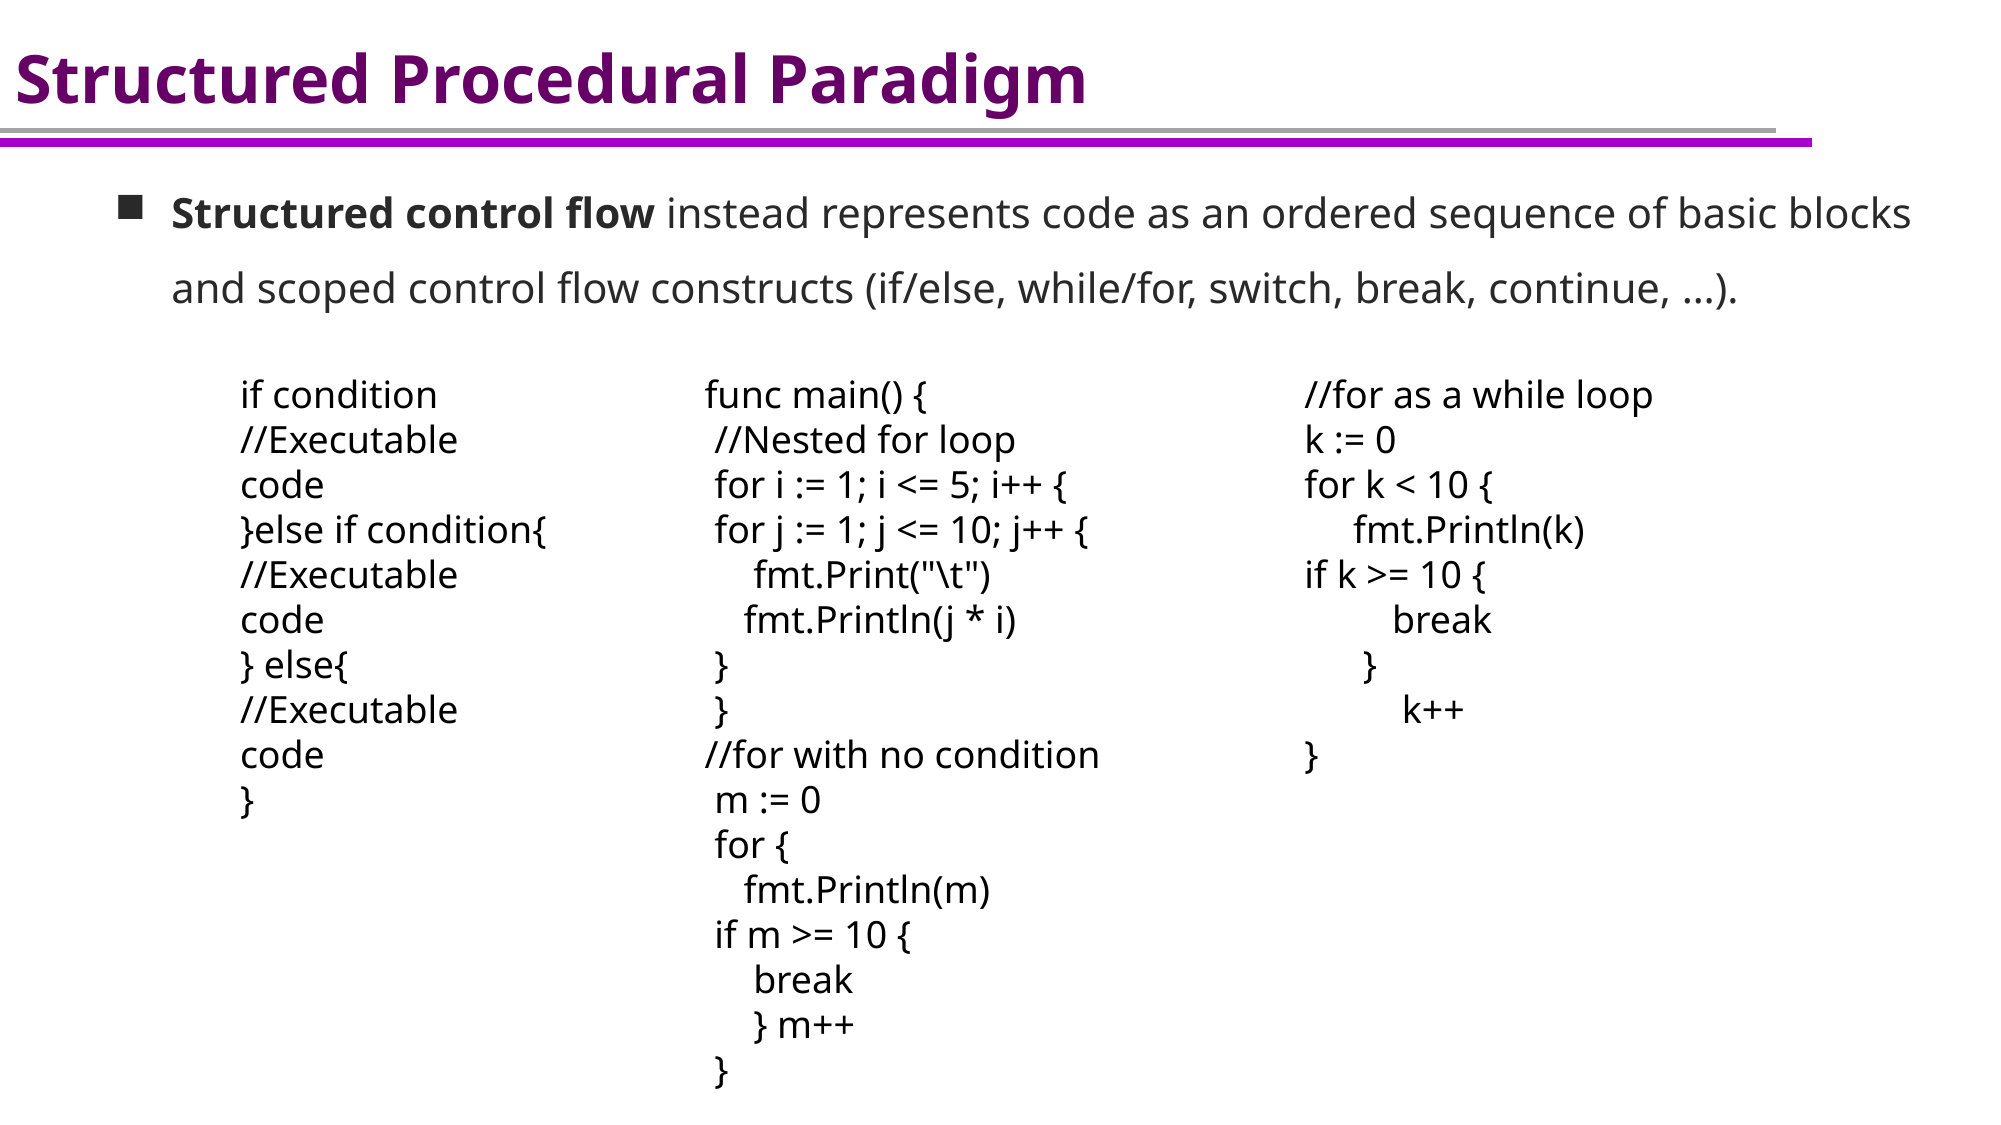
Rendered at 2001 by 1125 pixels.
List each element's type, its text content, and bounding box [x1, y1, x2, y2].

text_box if condition //Executable code }else if condition{ //Executable code } else{ //Executable code } [225, 363, 565, 829]
title Structured Procedural Paradigm [0, 36, 1805, 117]
list Structured control flow instead represents code as an ordered sequence of basic blocks and scoped control flow constructs (if/else, while/for, switch, break, continue, …). [99, 154, 1942, 1089]
text_box func main() { //Nested for loop for i := 1; i <= 5; i++ { for j := 1; j <= 10; j++ { fmt.Print("\t") fmt.Println(j * i) } } //for with no condition m := 0 for { fmt.Println(m) if m >= 10 { break } m++ } [689, 363, 1237, 1125]
text_box //for as a while loop k := 0 for k < 10 { fmt.Println(k) if k >= 10 { break } k++ } [1279, 363, 2000, 784]
